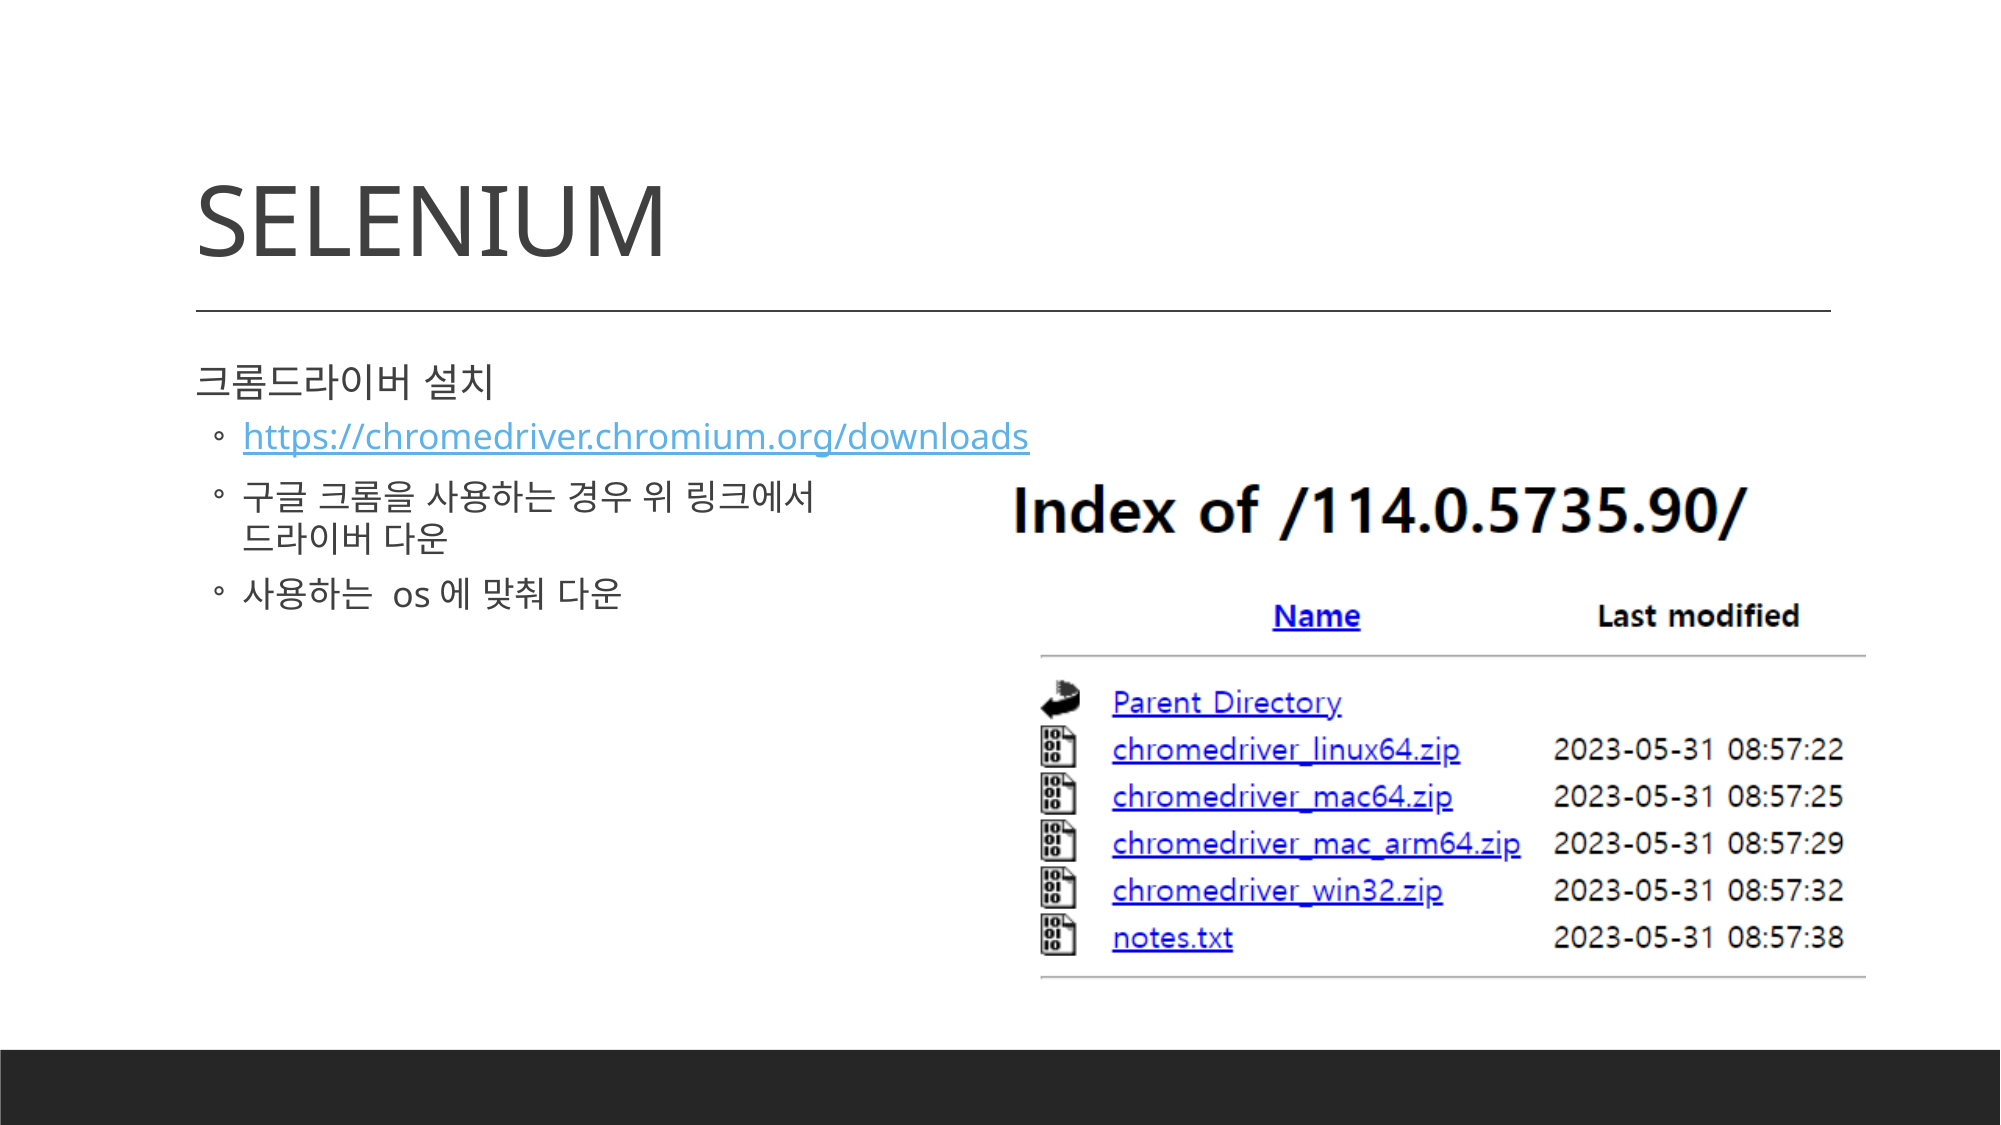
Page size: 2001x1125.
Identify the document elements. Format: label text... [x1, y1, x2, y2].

title SELENIUM [180, 47, 1830, 285]
list 크롬드라이버 설치 https://chromedriver.chromium.org/downloads 구글 크롬을 사용하는 경우 위 링크에서 드라이버 다운 사용하는 os에 맞춰 다운 [180, 345, 1830, 963]
picture [1004, 460, 1867, 1003]
